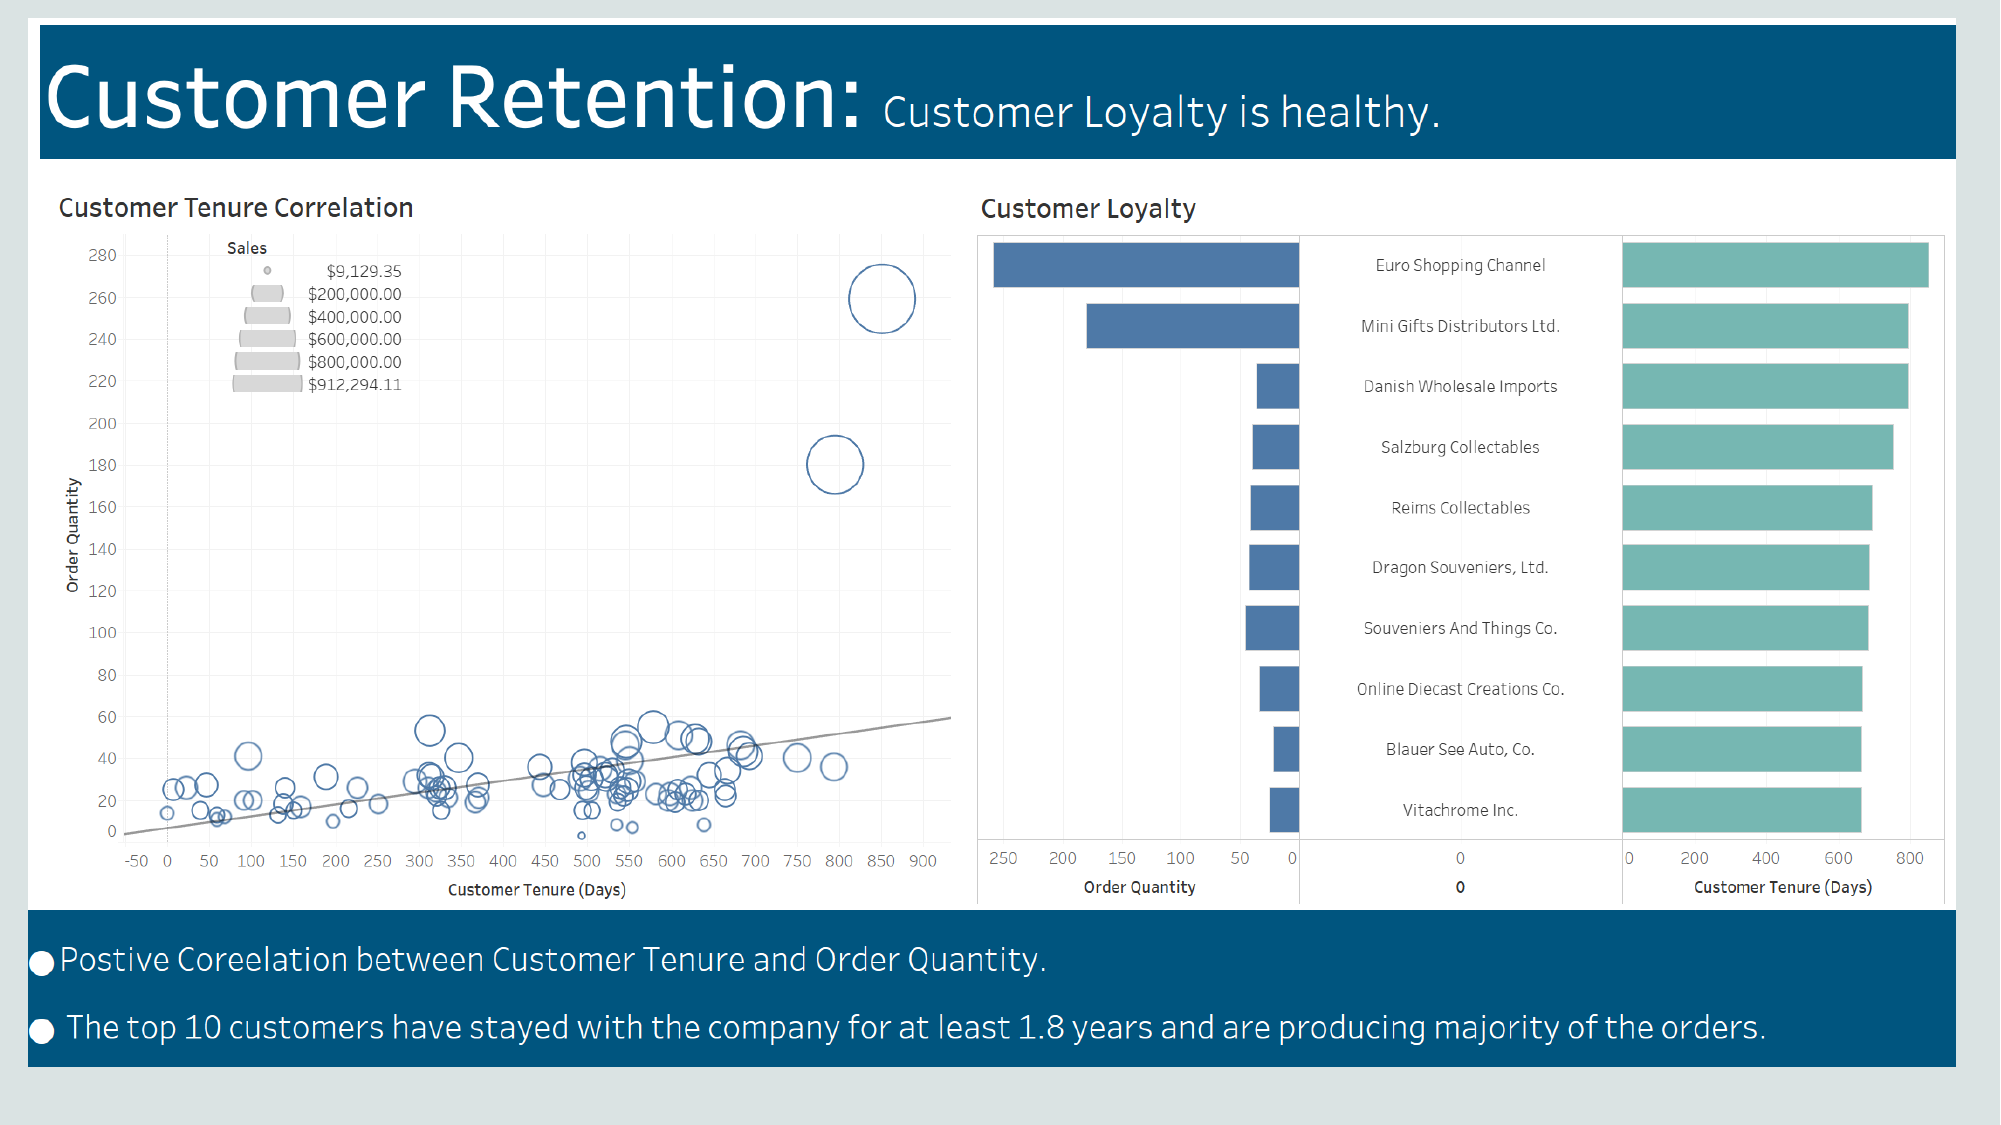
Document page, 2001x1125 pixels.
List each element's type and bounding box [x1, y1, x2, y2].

picture [730, 954, 736, 970]
picture [662, 955, 666, 969]
picture [954, 99, 968, 126]
picture [681, 954, 685, 970]
picture [399, 82, 424, 126]
picture [595, 954, 601, 970]
picture [1451, 1022, 1458, 1038]
picture [104, 1022, 114, 1037]
picture [840, 954, 844, 970]
picture [818, 963, 824, 970]
picture [571, 955, 575, 969]
picture [349, 81, 386, 128]
picture [549, 69, 579, 128]
picture [227, 81, 266, 128]
picture [881, 1022, 885, 1038]
picture [694, 1022, 699, 1030]
picture [282, 954, 286, 970]
picture [1058, 1029, 1063, 1038]
picture [709, 1022, 715, 1038]
picture [131, 1018, 135, 1038]
picture [1106, 105, 1125, 126]
picture [969, 954, 973, 970]
picture [28, 17, 1956, 909]
picture [1077, 1029, 1084, 1044]
picture [1299, 1022, 1303, 1038]
picture [847, 82, 856, 92]
picture [797, 81, 831, 126]
picture [255, 954, 260, 962]
picture [668, 1015, 672, 1038]
picture [410, 962, 415, 970]
picture [1252, 114, 1268, 126]
picture [830, 1027, 837, 1041]
picture [303, 1022, 308, 1038]
picture [589, 954, 593, 970]
picture [1264, 1022, 1269, 1030]
picture [606, 955, 610, 969]
picture [725, 82, 732, 126]
picture [1546, 1022, 1558, 1038]
picture [724, 65, 733, 72]
picture [588, 1022, 593, 1030]
picture [847, 117, 856, 126]
picture [509, 1022, 514, 1038]
picture [1087, 97, 1102, 126]
picture [1011, 950, 1016, 970]
picture [825, 1022, 830, 1031]
picture [179, 948, 187, 970]
picture [505, 81, 542, 128]
picture [871, 1022, 876, 1037]
picture [495, 962, 501, 970]
picture [187, 69, 218, 128]
picture [255, 1022, 259, 1038]
picture [1411, 114, 1421, 135]
picture [333, 954, 337, 970]
picture [890, 954, 894, 970]
picture [808, 1022, 812, 1038]
picture [190, 1016, 195, 1038]
picture [1387, 95, 1403, 126]
picture [588, 81, 625, 128]
picture [278, 81, 337, 126]
picture [1025, 1016, 1029, 1038]
picture [920, 963, 926, 971]
picture [974, 105, 993, 126]
picture [28, 952, 54, 975]
picture [886, 97, 904, 126]
picture [522, 1032, 528, 1044]
picture [1608, 1018, 1612, 1038]
picture [1181, 1022, 1185, 1038]
picture [100, 82, 135, 128]
picture [1490, 1023, 1494, 1037]
picture [140, 961, 147, 970]
picture [935, 114, 950, 126]
picture [1357, 1022, 1362, 1038]
picture [1662, 1022, 1668, 1037]
picture [1331, 105, 1347, 126]
picture [229, 954, 235, 970]
picture [1190, 1022, 1194, 1038]
picture [745, 81, 784, 128]
picture [1284, 95, 1300, 126]
picture [1419, 1022, 1423, 1042]
picture [1208, 105, 1222, 132]
picture [421, 1022, 425, 1038]
picture [1307, 105, 1325, 126]
picture [989, 950, 993, 970]
picture [798, 1022, 802, 1038]
picture [681, 69, 712, 128]
picture [1533, 1018, 1537, 1038]
picture [1365, 99, 1379, 126]
picture [909, 951, 913, 967]
picture [952, 1022, 961, 1027]
picture [1060, 105, 1064, 126]
picture [862, 947, 866, 970]
picture [433, 955, 437, 969]
picture [359, 947, 363, 970]
picture [852, 1015, 856, 1038]
picture [1130, 105, 1148, 135]
picture [1421, 105, 1427, 121]
picture [1340, 1015, 1344, 1038]
picture [638, 81, 672, 126]
picture [1253, 105, 1267, 114]
picture [28, 1020, 54, 1043]
picture [148, 81, 180, 128]
picture [454, 66, 497, 126]
picture [49, 65, 88, 128]
picture [853, 961, 858, 970]
picture [324, 955, 328, 969]
picture [1154, 105, 1171, 126]
picture [536, 1022, 541, 1037]
picture [469, 954, 473, 970]
picture [934, 105, 949, 114]
picture [753, 1022, 757, 1038]
picture [1188, 99, 1203, 126]
picture [1208, 1015, 1212, 1038]
picture [912, 105, 927, 126]
picture [1000, 105, 1029, 126]
picture [71, 948, 76, 961]
picture [1035, 105, 1053, 126]
picture [1023, 954, 1033, 971]
picture [1578, 1022, 1583, 1038]
